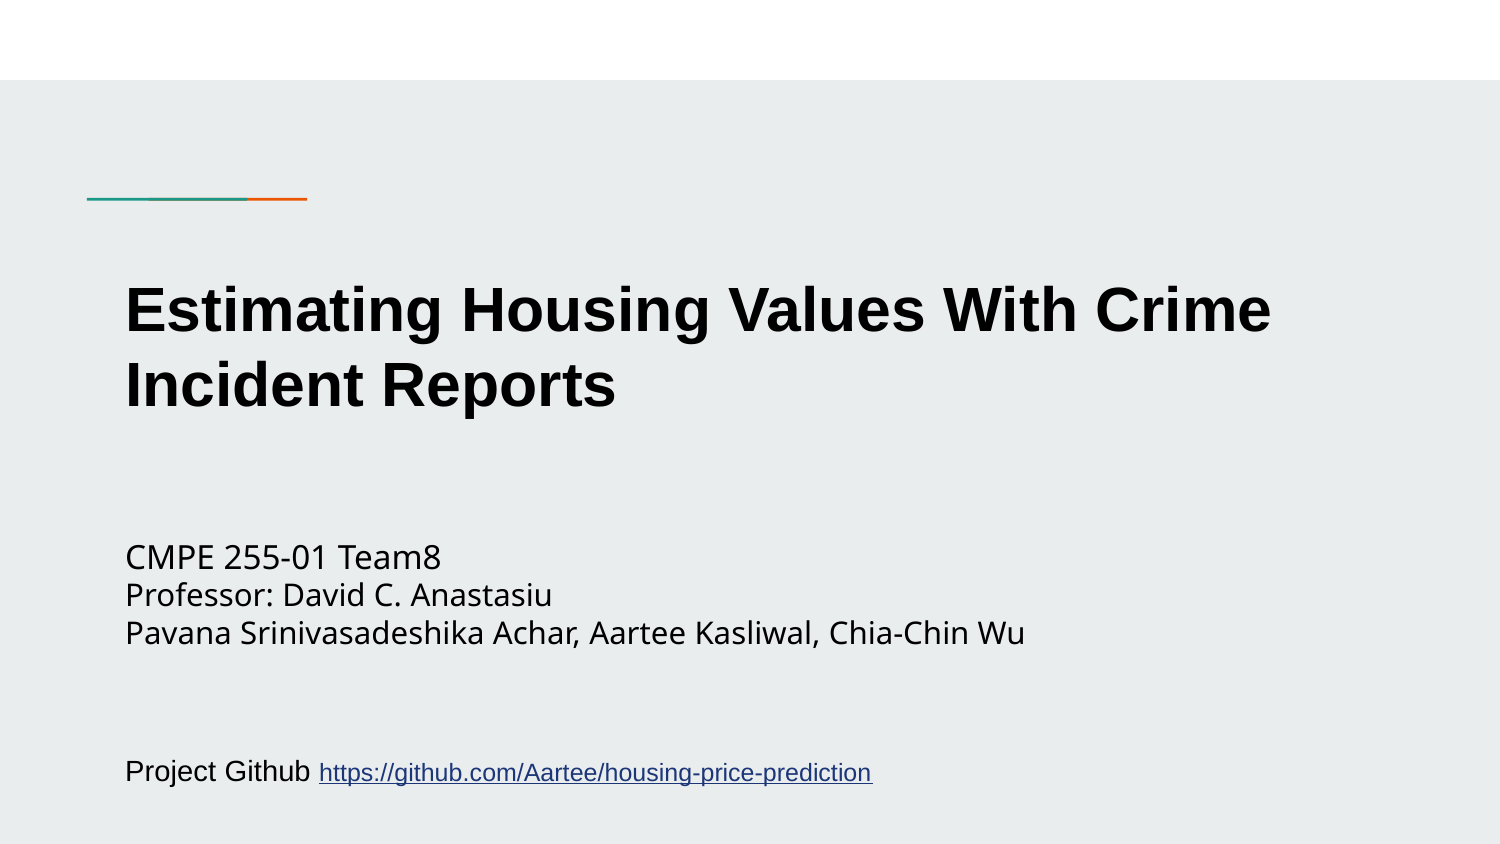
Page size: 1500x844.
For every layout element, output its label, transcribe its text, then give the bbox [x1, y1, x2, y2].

text_box Project Github https://github.com/Aartee/housing-price-prediction [110, 732, 913, 803]
subtitle CMPE 255-01 Team8 Professor: David C. Anastasiu Pavana Srinivasadeshika Achar, Aartee Kasliwal, Chia-Chin Wu [110, 520, 1390, 733]
title Estimating Housing Values With Crime Incident Reports [110, 148, 1390, 349]
